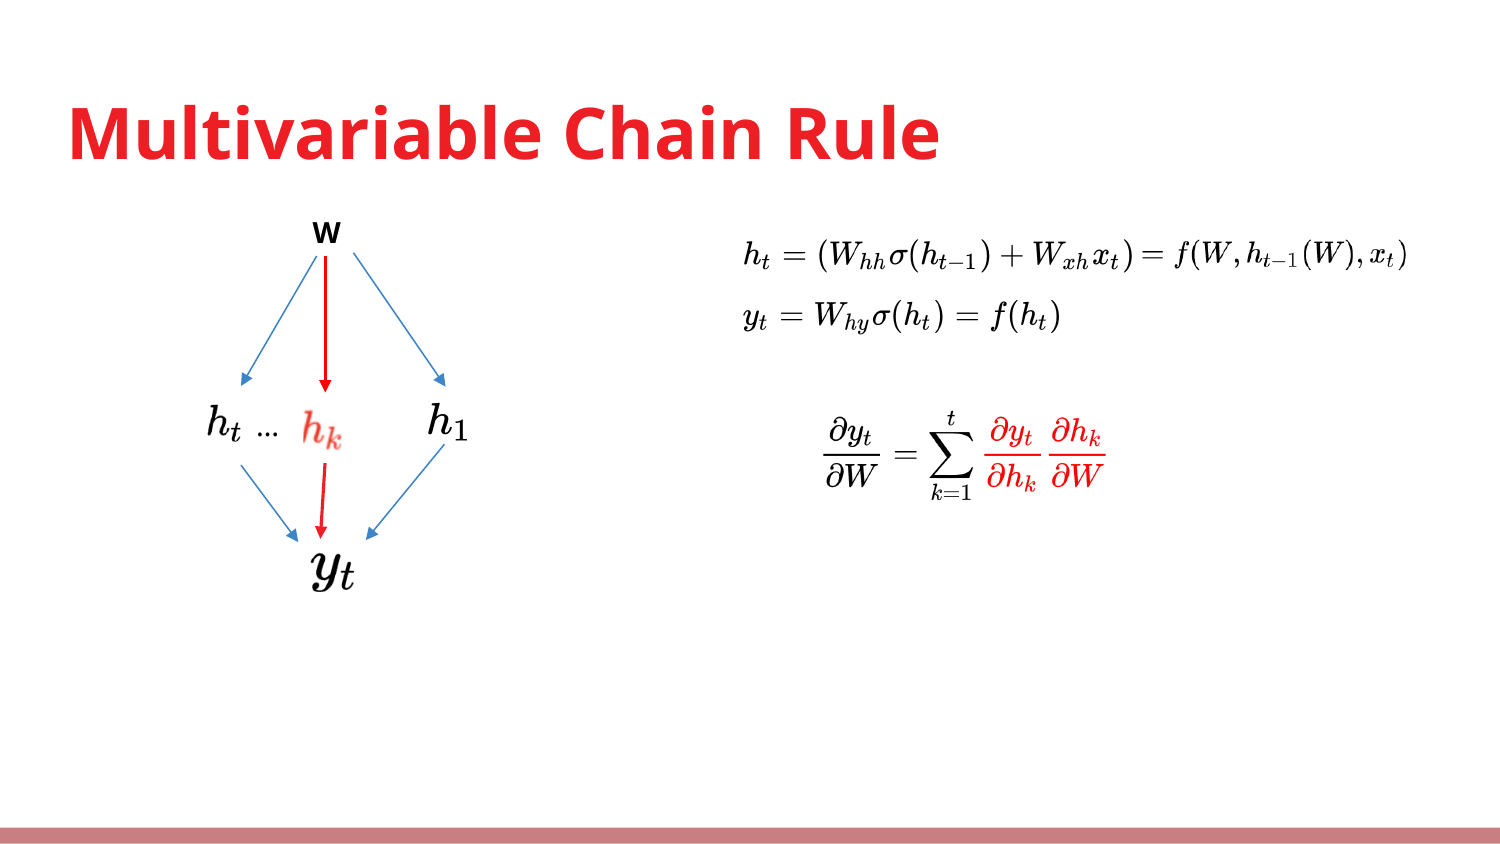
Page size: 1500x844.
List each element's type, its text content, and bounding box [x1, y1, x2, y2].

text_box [365, 444, 445, 541]
picture [814, 404, 1115, 508]
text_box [320, 471, 326, 540]
picture [198, 390, 255, 461]
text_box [240, 255, 317, 387]
picture [303, 404, 351, 463]
picture [310, 541, 358, 608]
text_box … [259, 396, 288, 458]
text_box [353, 252, 446, 387]
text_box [240, 464, 299, 543]
text_box W [297, 199, 354, 256]
title Multivariable Chain Rule [51, 72, 1449, 189]
picture [426, 399, 474, 445]
picture [742, 237, 1409, 336]
